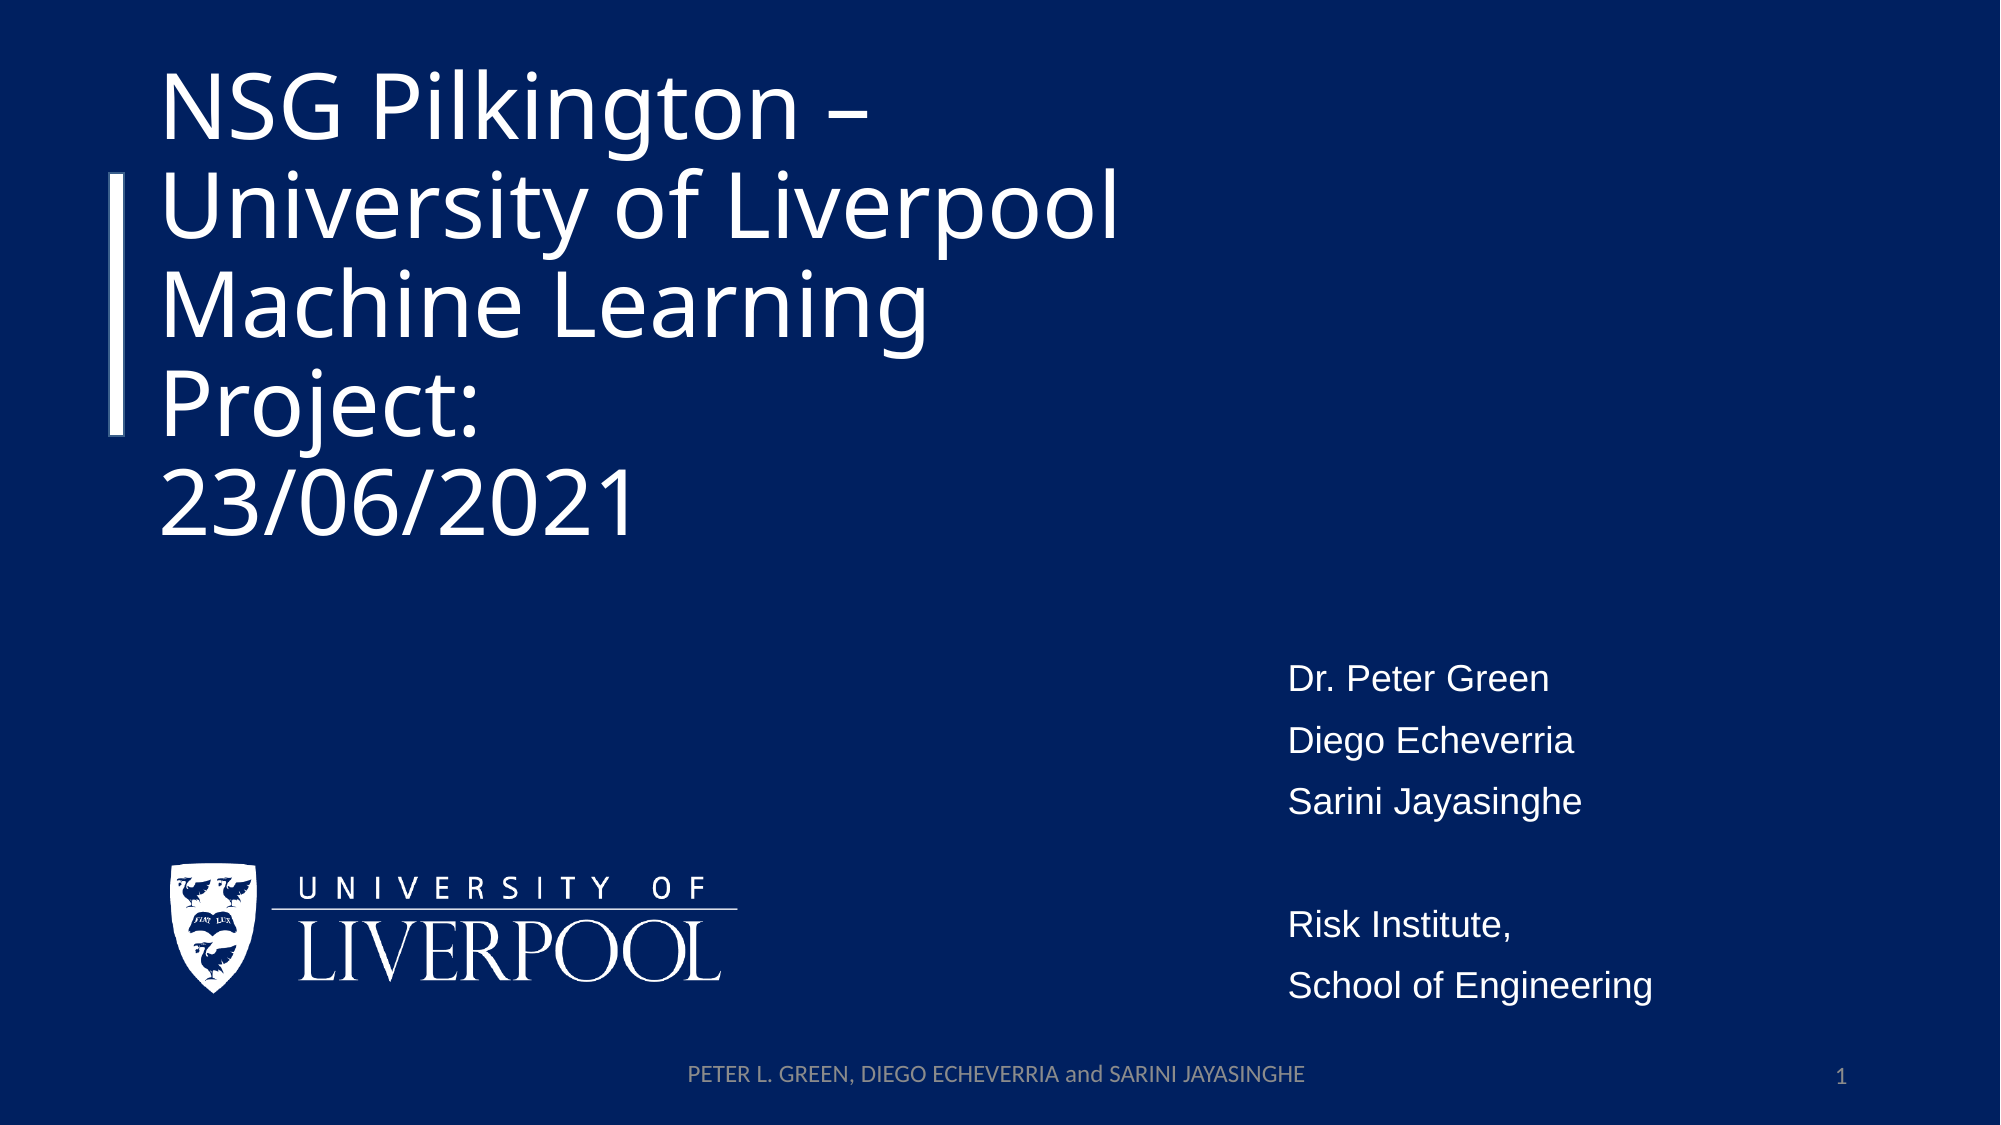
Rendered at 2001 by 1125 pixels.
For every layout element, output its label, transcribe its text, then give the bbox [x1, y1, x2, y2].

footer PETER L. GREEN, DIEGO ECHEVERRIA and SARINI JAYASINGHE [662, 1042, 1338, 1103]
slide_number 1 [1412, 1044, 1863, 1104]
text_box [108, 172, 125, 437]
subtitle Dr. Peter Green Diego Echeverria Sarini Jayasinghe Risk Institute, School of Engineering [1272, 651, 1774, 1035]
title NSG Pilkington – University of Liverpool Machine Learning Project: 23/06/2021 [143, 87, 1182, 563]
picture [84, 777, 823, 1079]
